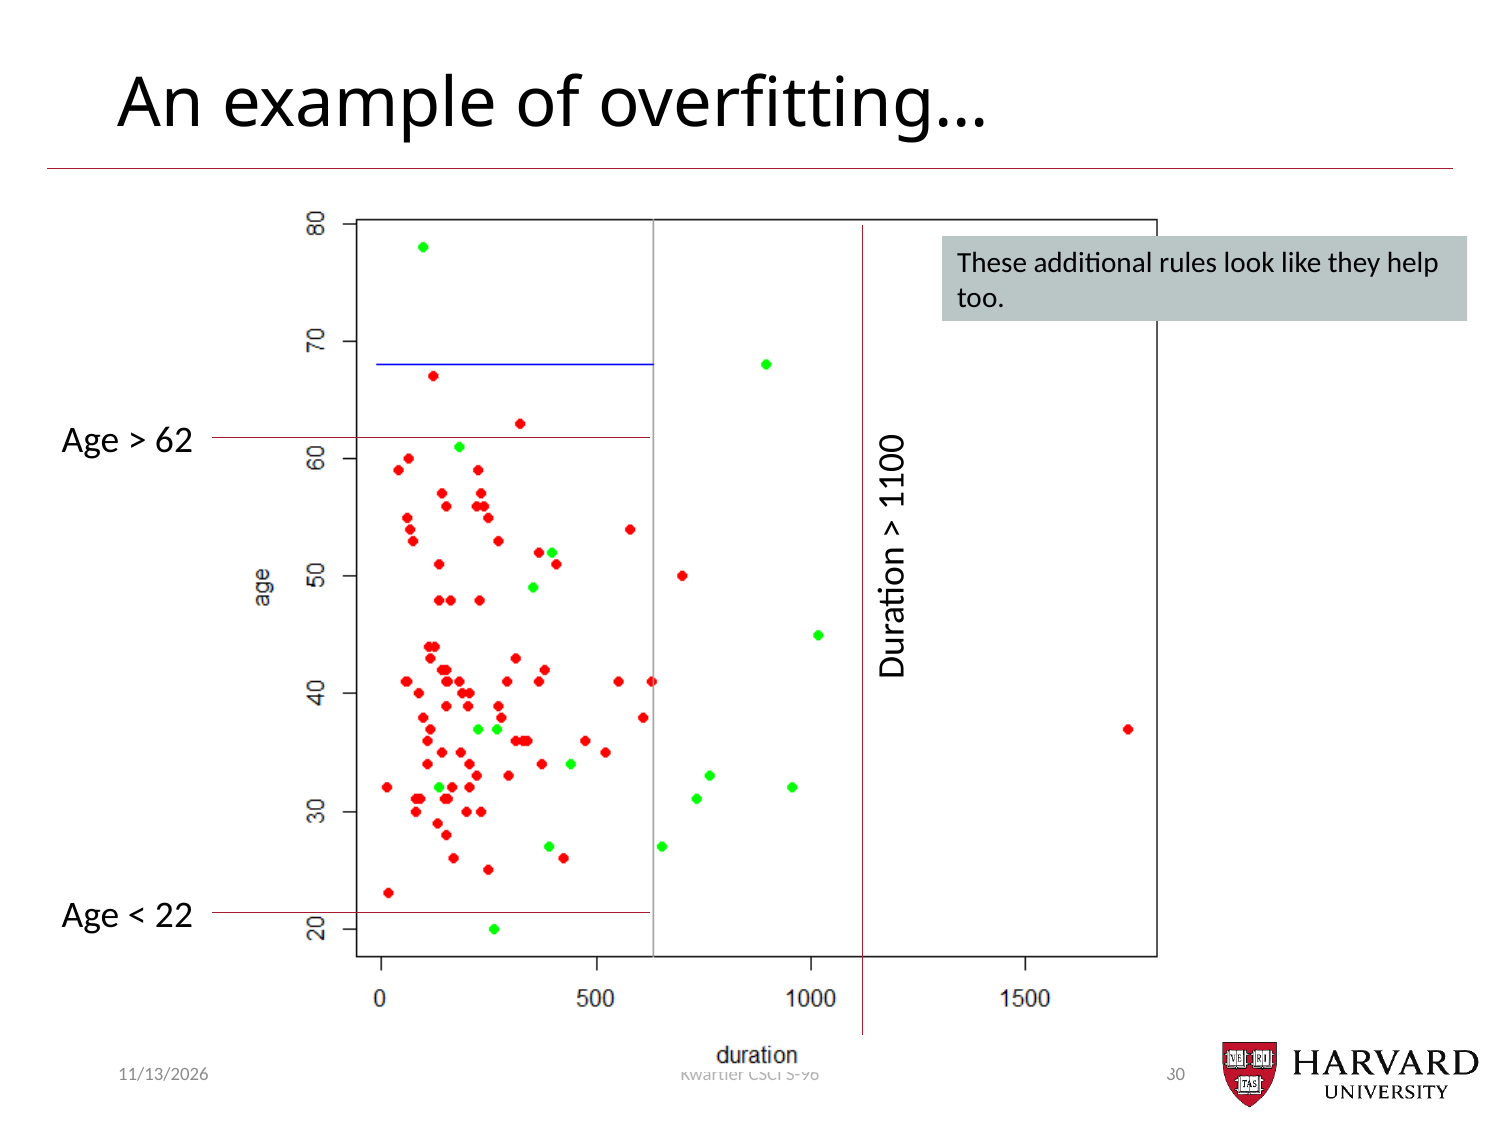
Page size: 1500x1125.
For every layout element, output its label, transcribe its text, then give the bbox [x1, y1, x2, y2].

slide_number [103, 1042, 441, 1103]
picture [1200, 1024, 1500, 1125]
picture [249, 196, 1171, 1072]
text_box These additional rules look like they help too. [1171, 236, 1468, 321]
text_box Age < 22 [46, 882, 209, 942]
text_box Age > 62 [46, 407, 209, 467]
title An example of overfitting… [103, 59, 1397, 157]
footer Kwartler CSCI S-96 [496, 1072, 1004, 1103]
slide_number 30 [1059, 1042, 1200, 1103]
